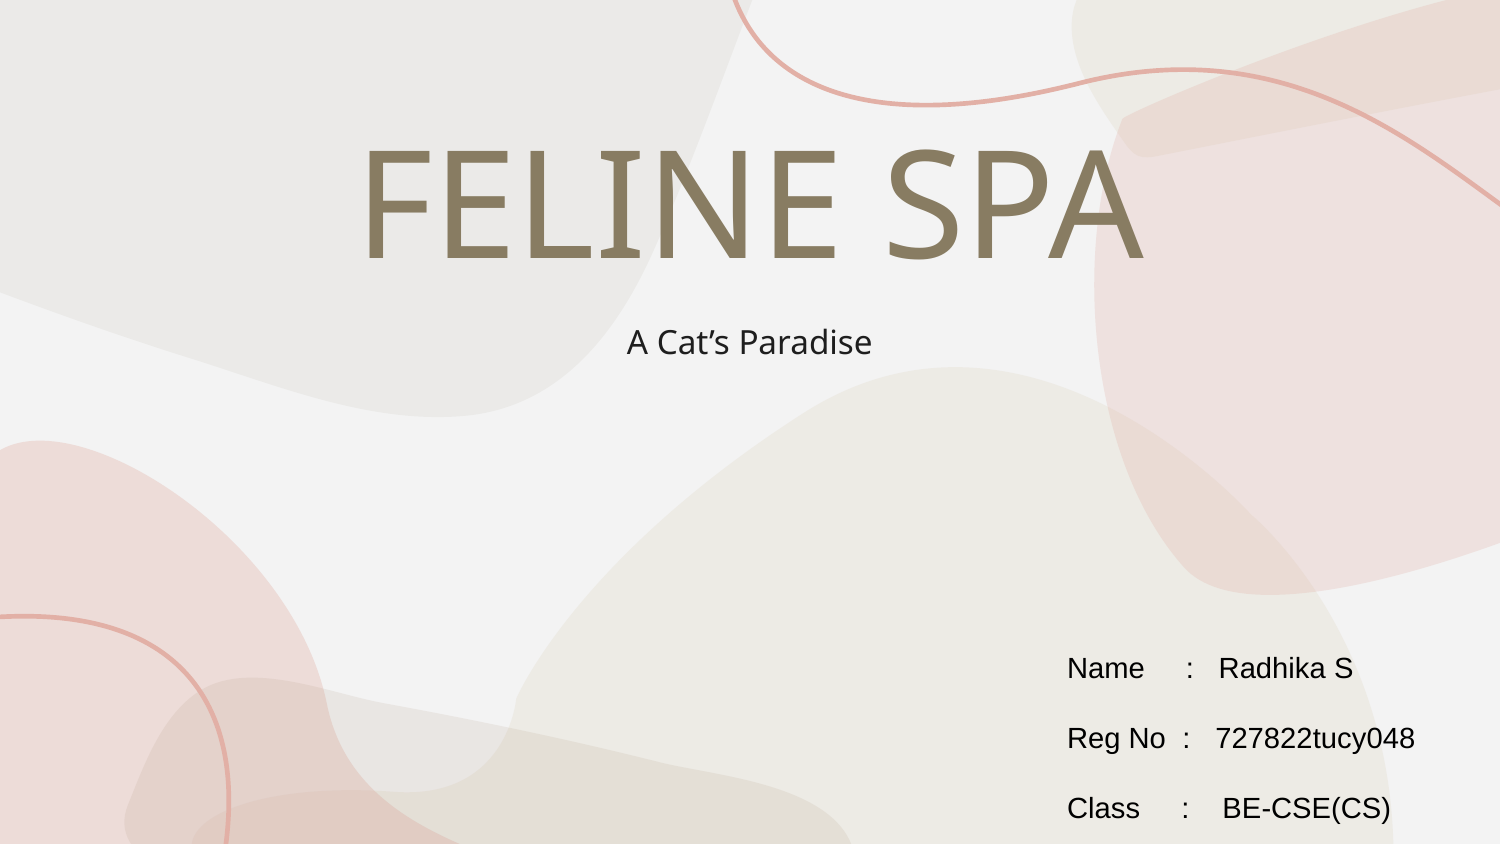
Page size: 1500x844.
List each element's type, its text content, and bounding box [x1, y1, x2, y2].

subtitle A Cat’s Paradise [321, 295, 1178, 386]
title FELINE SPA [118, 78, 1382, 341]
text_box Name : Radhika S Reg No : 727822tucy048 Class : BE-CSE(CS) [1052, 642, 1453, 832]
